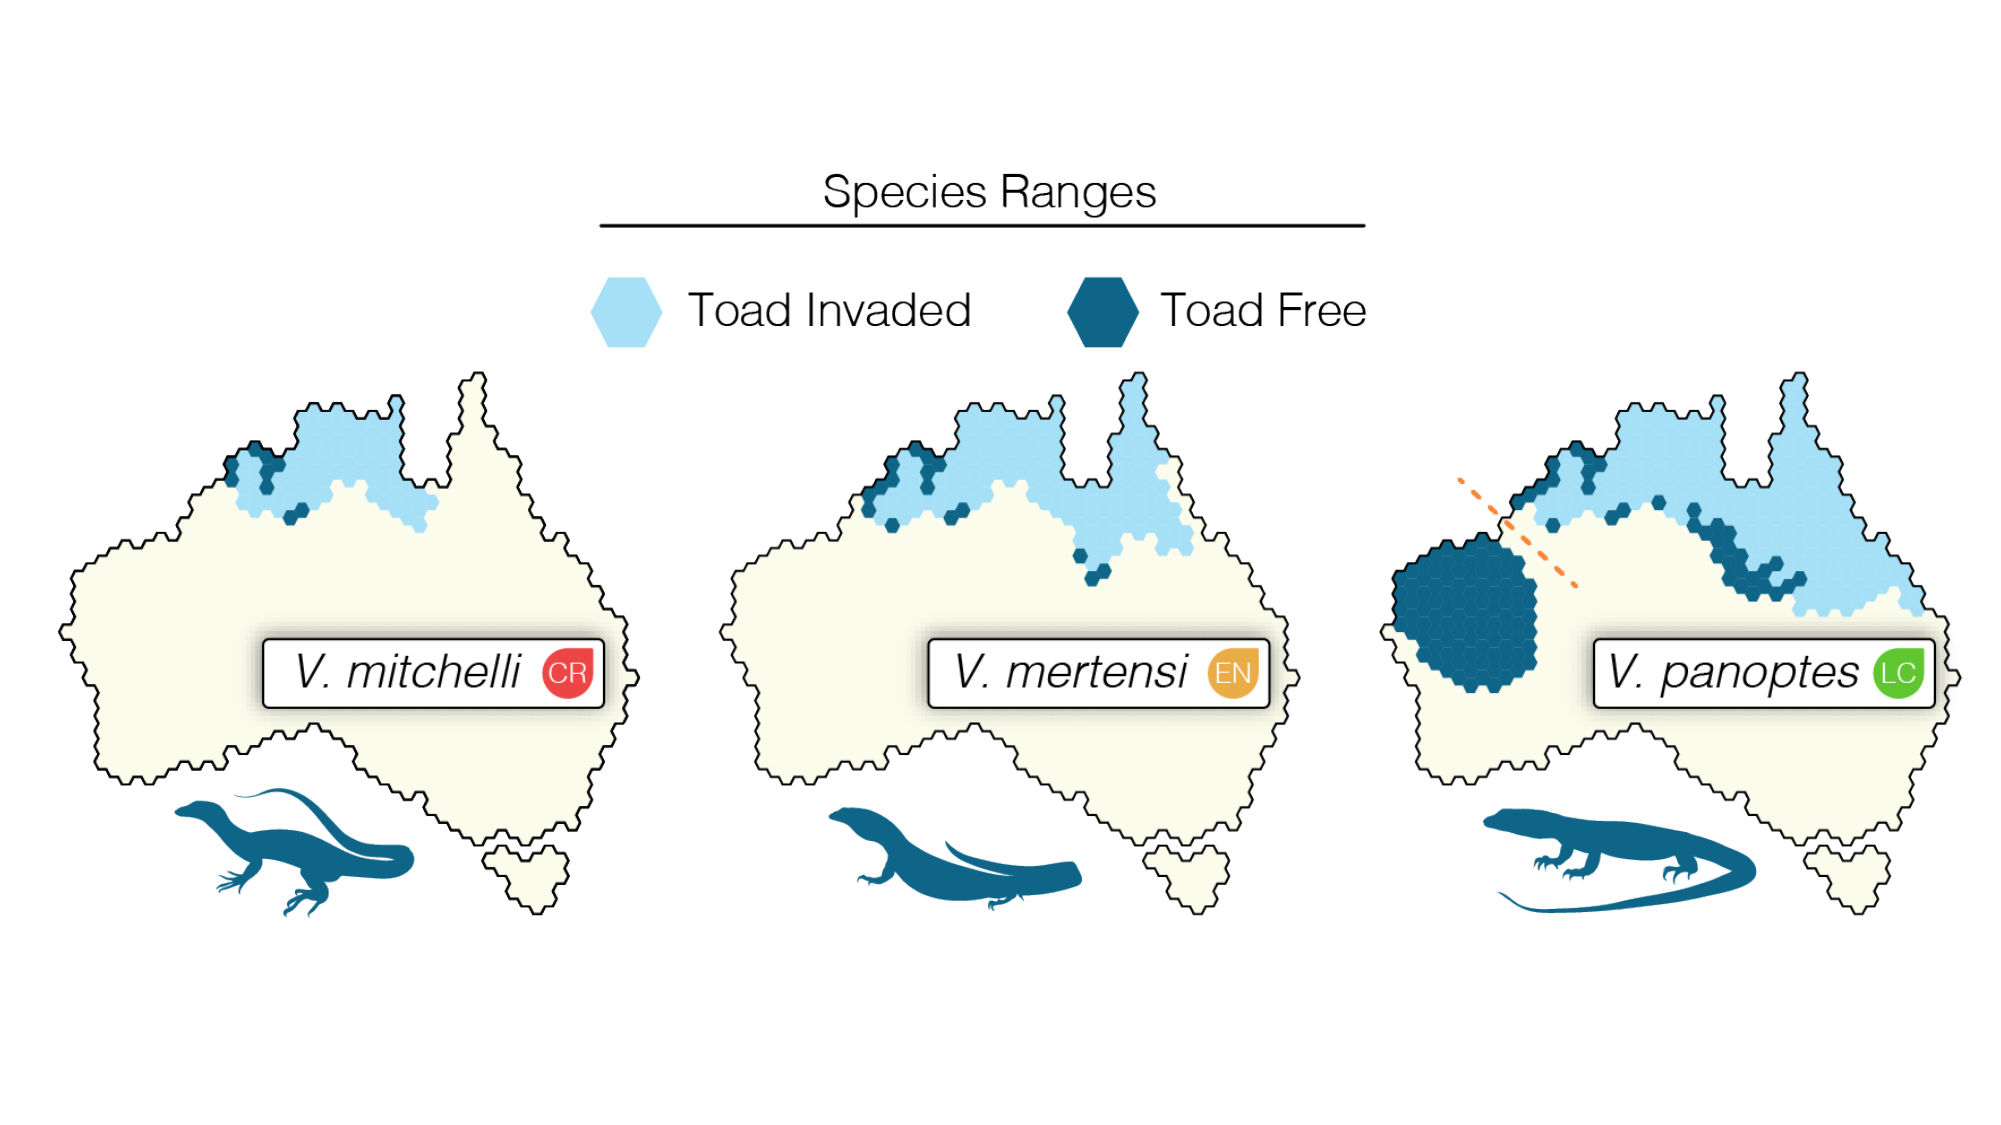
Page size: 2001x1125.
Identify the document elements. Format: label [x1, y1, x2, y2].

picture [31, 167, 1969, 919]
